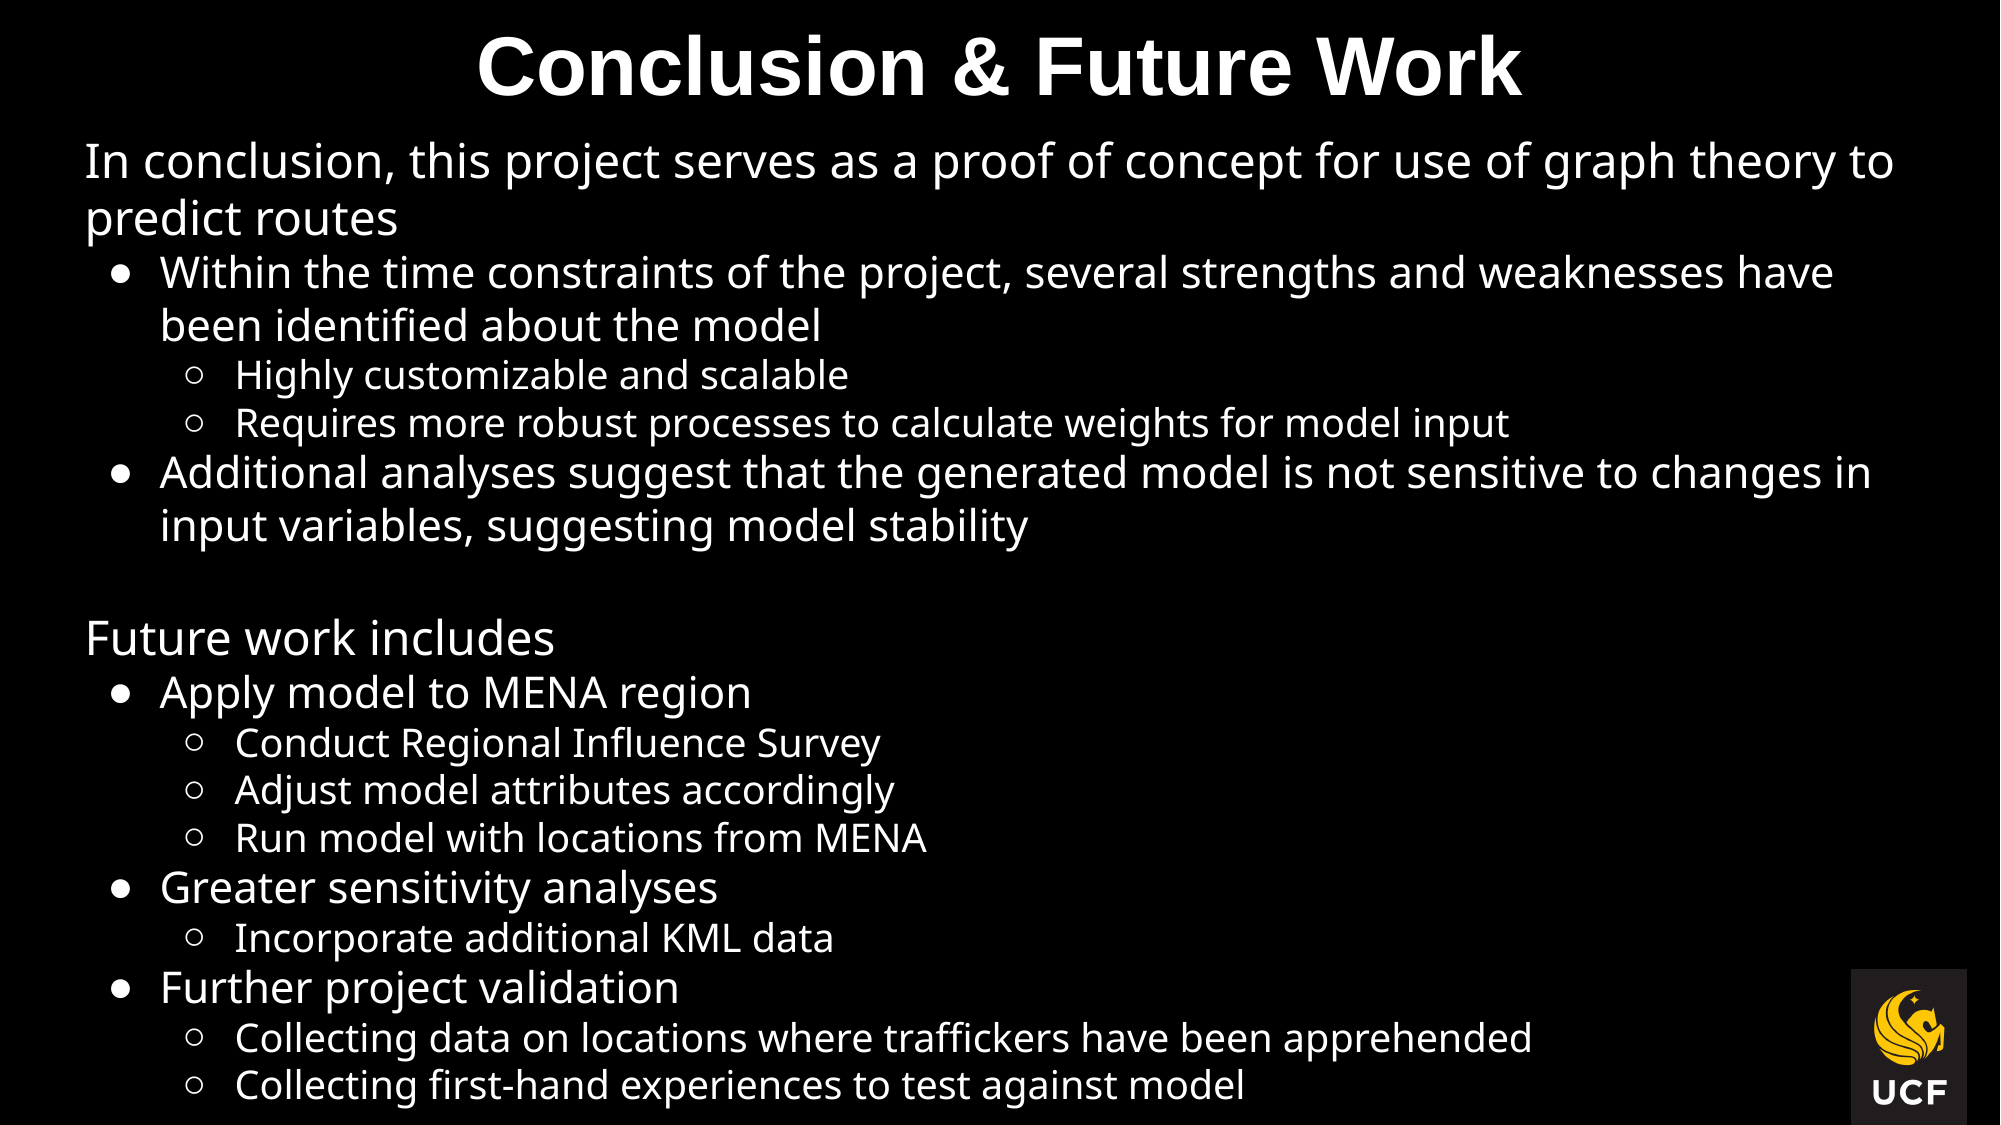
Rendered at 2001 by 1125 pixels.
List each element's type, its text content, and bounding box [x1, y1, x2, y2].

picture [1851, 968, 1968, 1125]
text_box In conclusion, this project serves as a proof of concept for use of graph theory to predict routes Within the time constraints of the project, several strengths and weaknesses have been identified about the model Highly customizable and scalable Requires more robust processes to calculate weights for model input Additional analyses suggest that the generated model is not sensitive to changes in input variables, suggesting model stability Future work includes Apply model to MENA region Conduct Regional Influence Survey Adjust model attributes accordingly Run model with locations from MENA Greater sensitivity analyses Incorporate additional KML data Further project validation Collecting data on locations where traffickers have been apprehended Collecting first-hand experiences to test against model [69, 122, 1930, 1115]
title Conclusion & Future Work [150, 0, 1850, 122]
